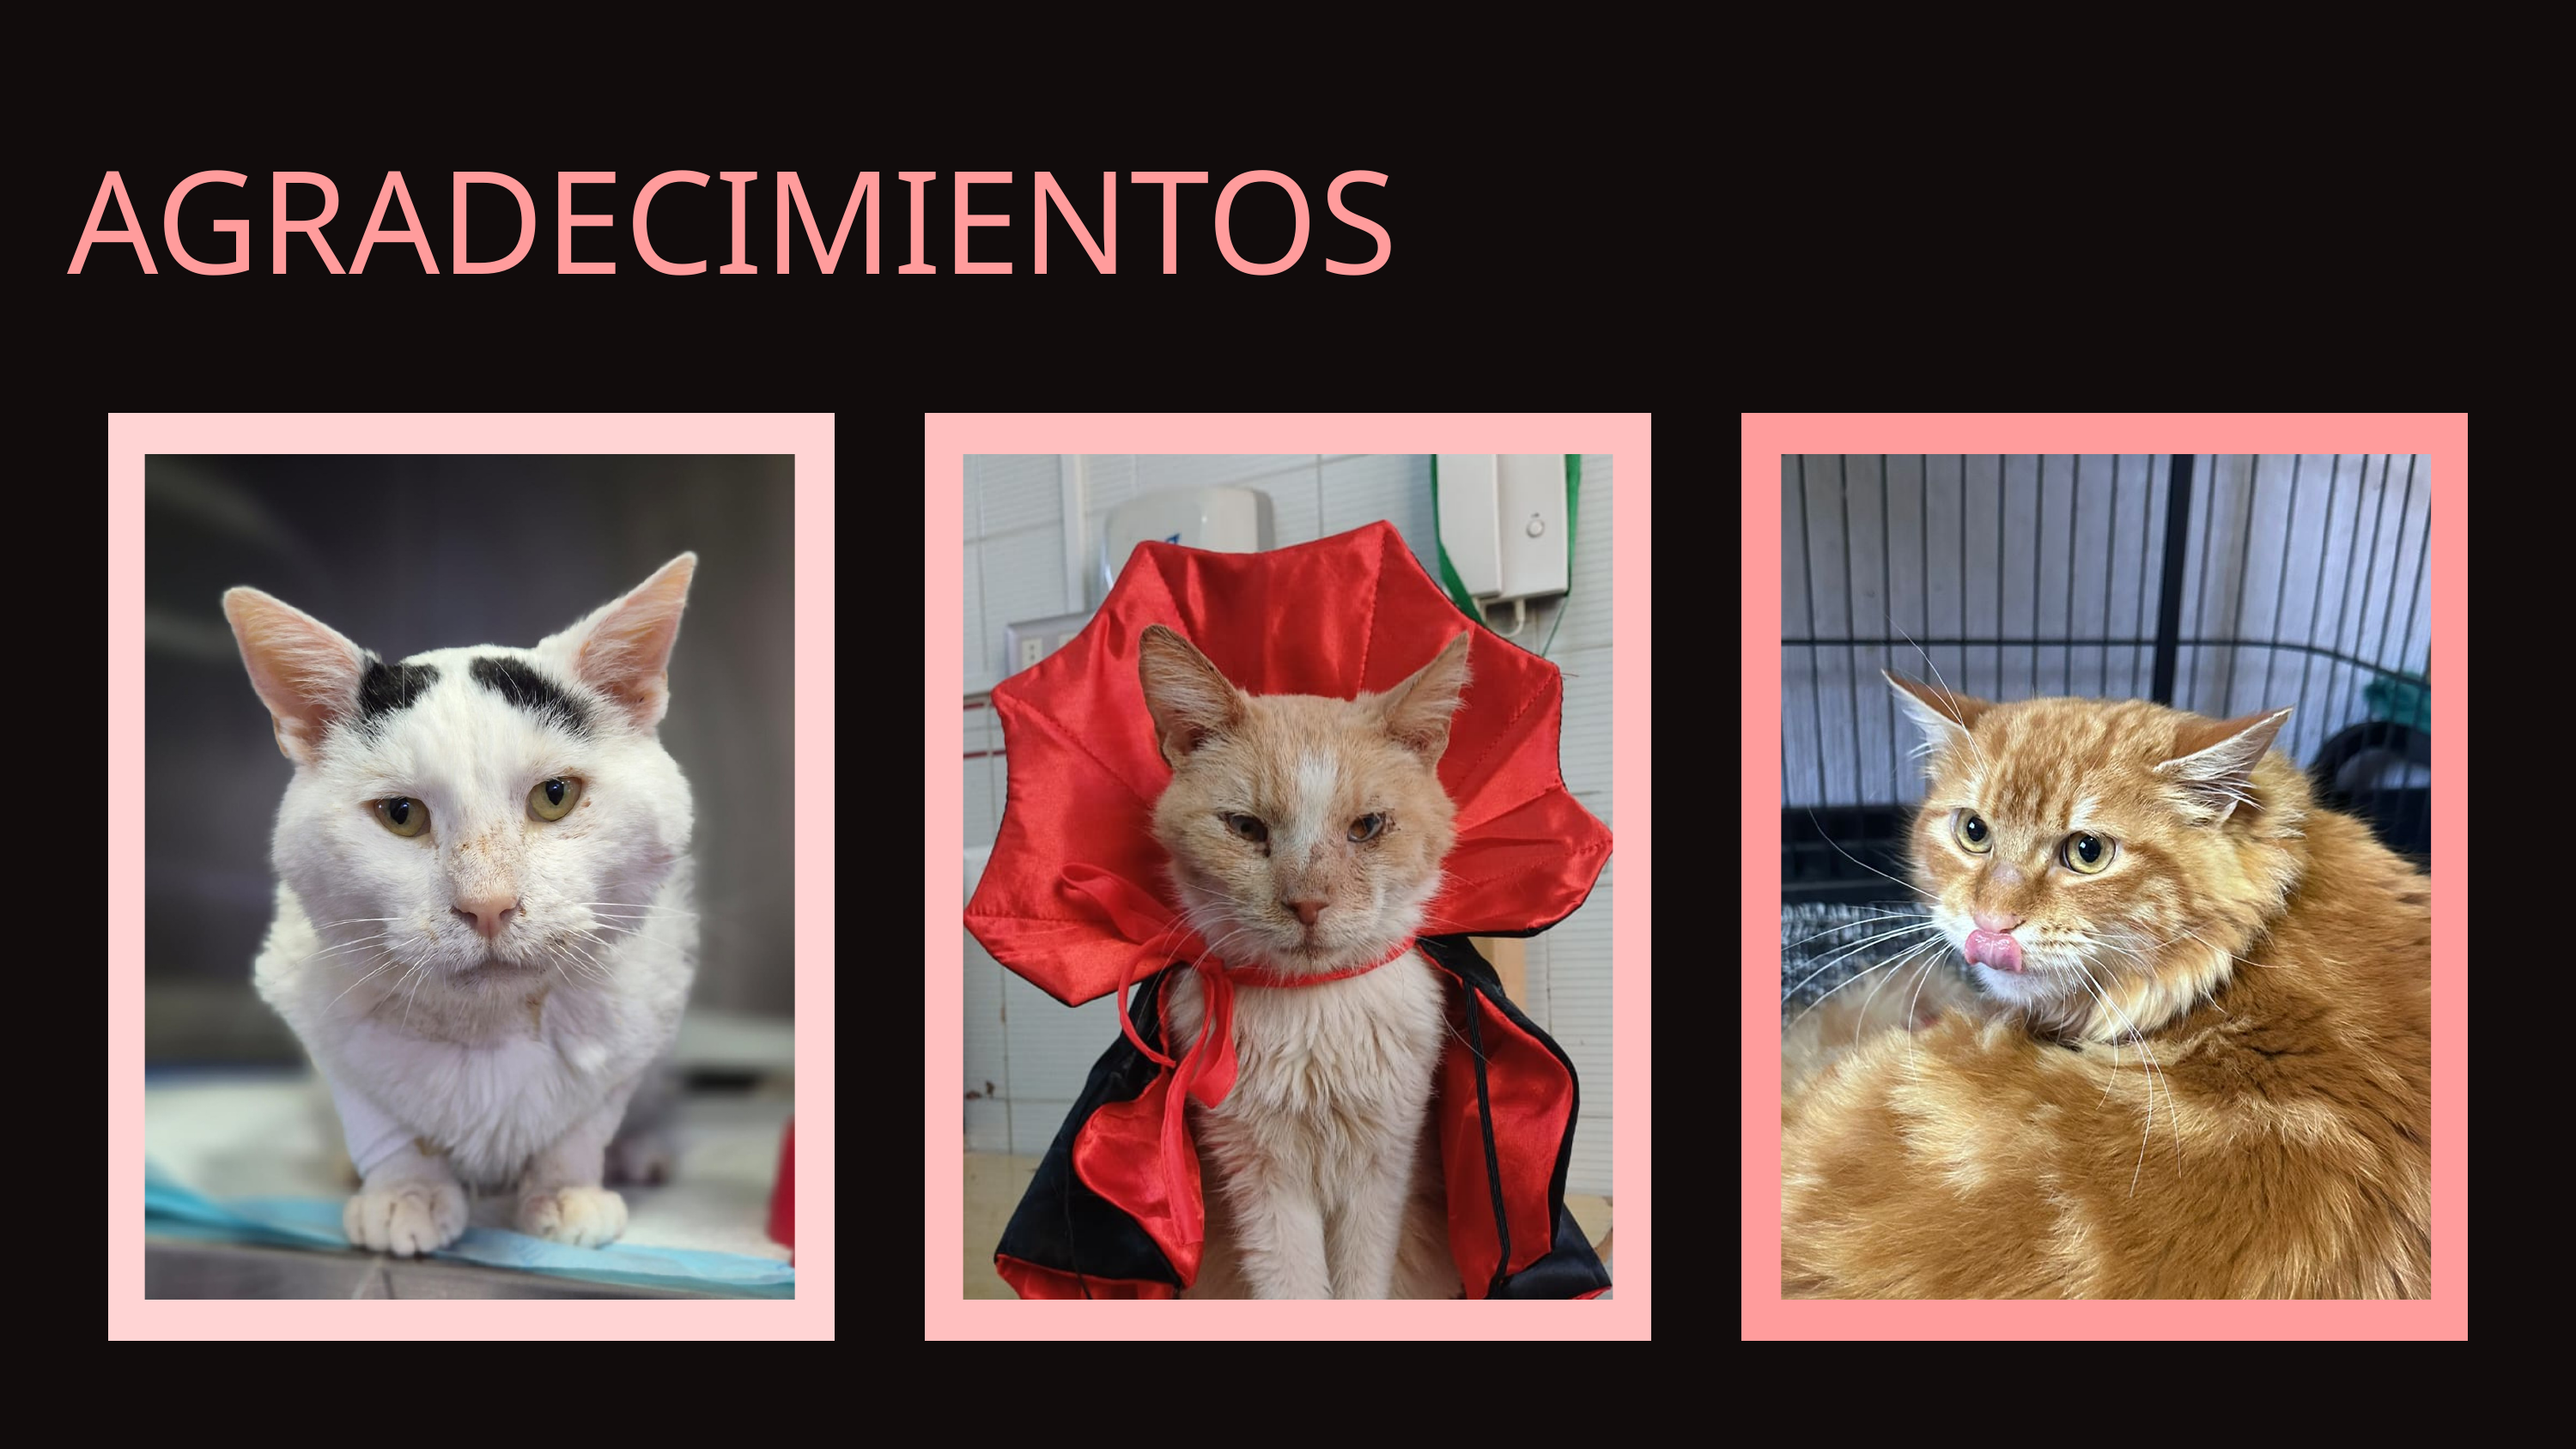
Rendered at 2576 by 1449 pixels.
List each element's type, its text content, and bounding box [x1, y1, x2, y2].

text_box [963, 454, 1613, 1300]
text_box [144, 454, 795, 1300]
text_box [924, 412, 1652, 1341]
text_box AGRADECIMIENTOS [67, 174, 2509, 304]
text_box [1781, 454, 2432, 1300]
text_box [107, 412, 835, 1341]
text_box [1741, 412, 2469, 1341]
